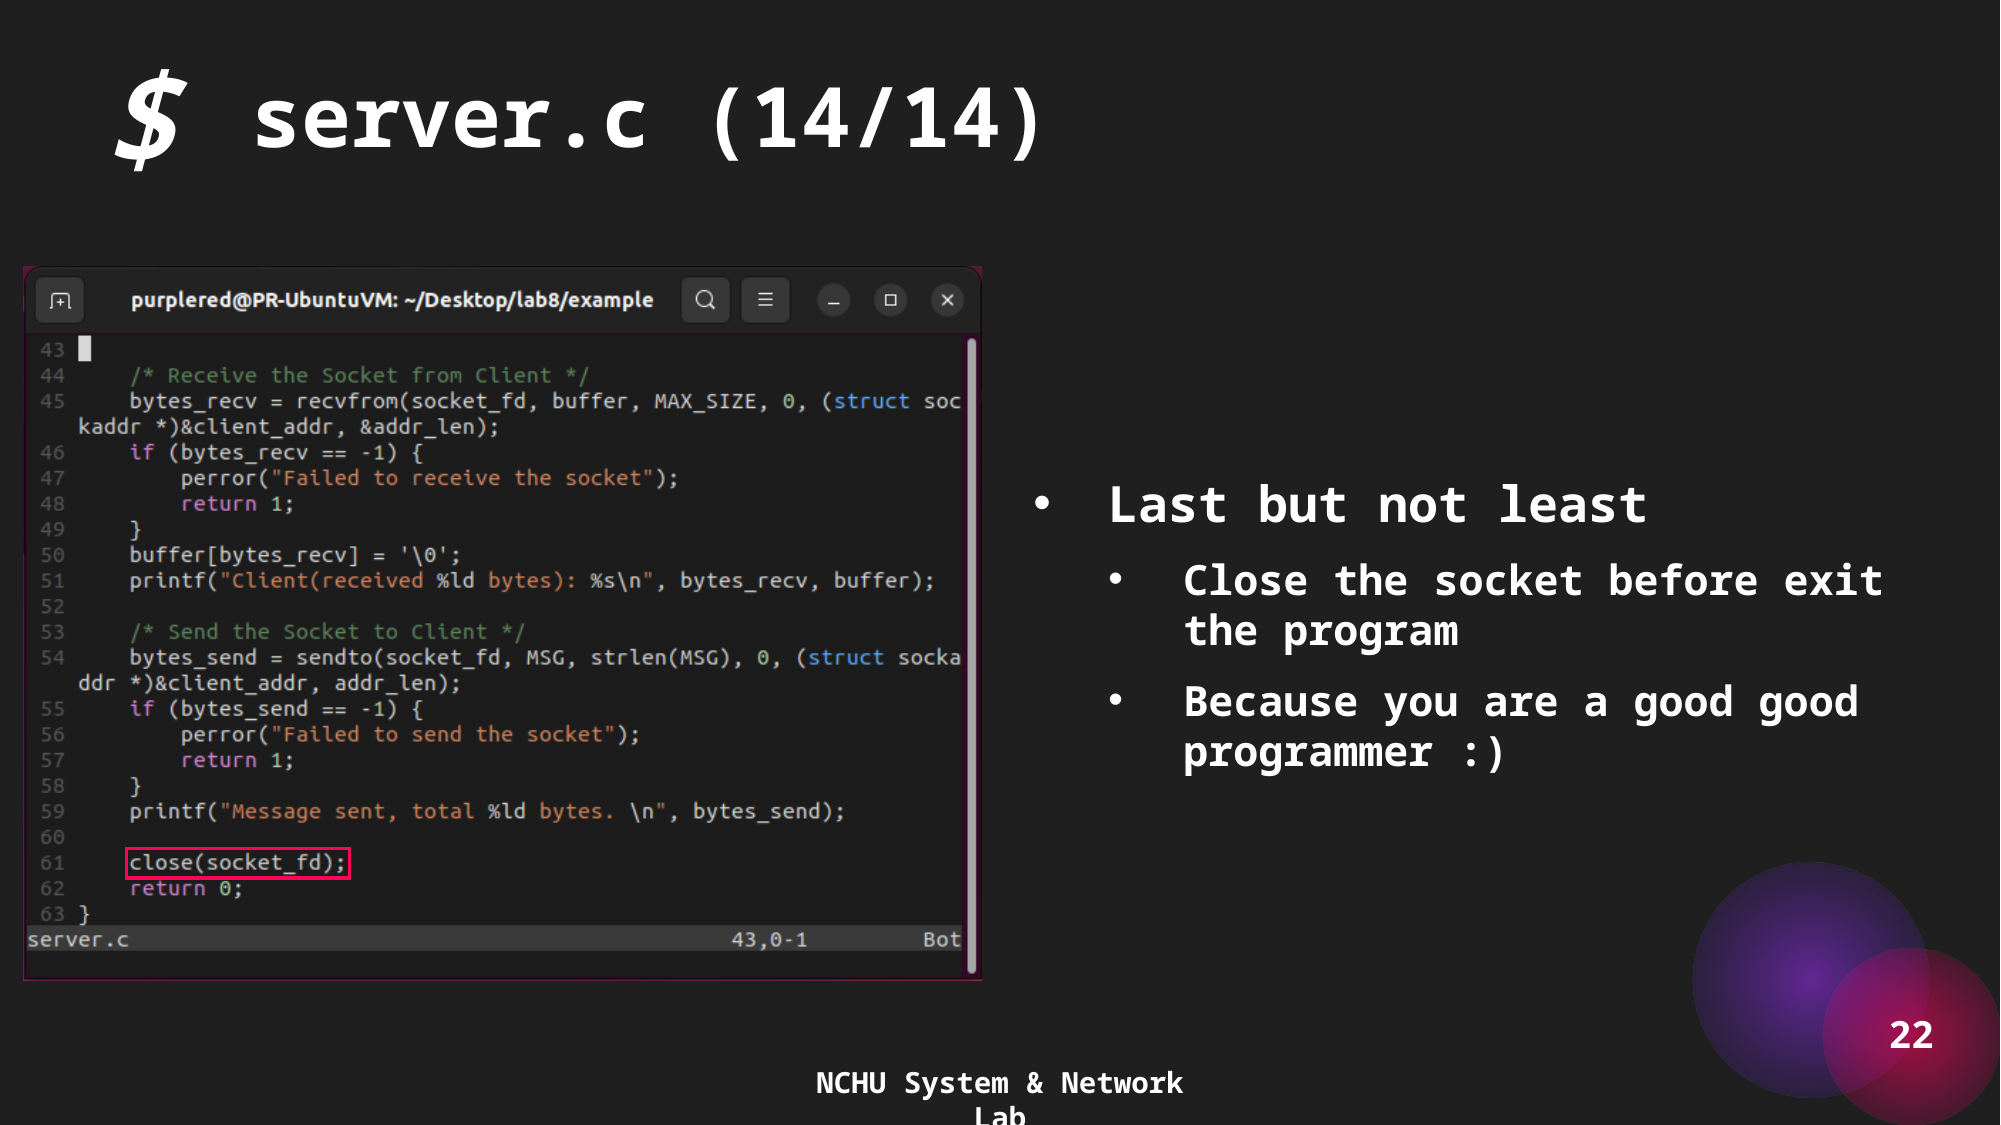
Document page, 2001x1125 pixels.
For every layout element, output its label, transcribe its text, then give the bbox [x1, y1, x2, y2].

text_box 22 [1821, 946, 2000, 1125]
text_box Last but not least Close the socket before exit the program Because you are a good good programmer :) [1018, 465, 1926, 782]
text_box NCHU System & Network Lab [770, 1057, 1229, 1125]
text_box [1691, 860, 1926, 1099]
text_box $ [43, 32, 236, 197]
title server.c (14/14) [236, 13, 1745, 216]
picture [23, 266, 982, 981]
